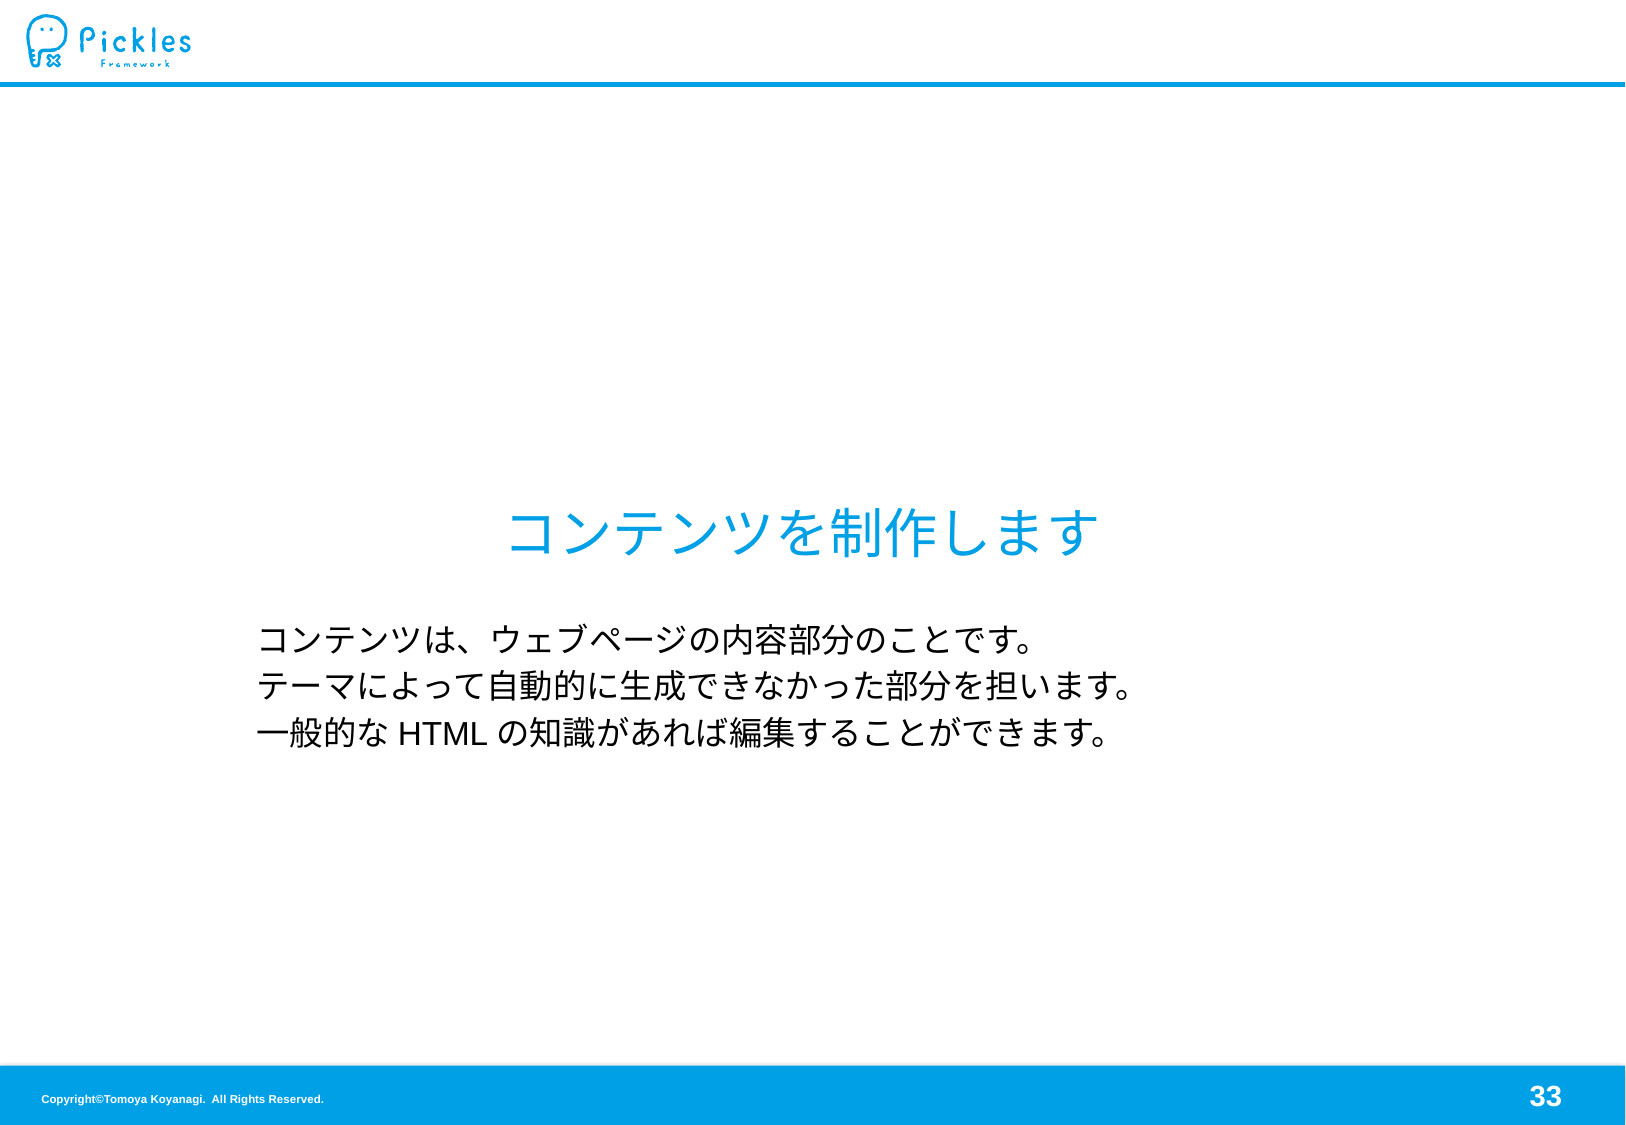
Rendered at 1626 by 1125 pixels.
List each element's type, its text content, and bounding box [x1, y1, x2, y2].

title コンテンツを制作します [111, 479, 1493, 584]
list コンテンツは、ウェブページの内容部分のことです。 テーマによって自動的に生成できなかった部分を担います。 一般的なHTMLの知識があれば編集することができます。 [242, 611, 1383, 762]
slide_number 32 [1197, 1065, 1578, 1125]
